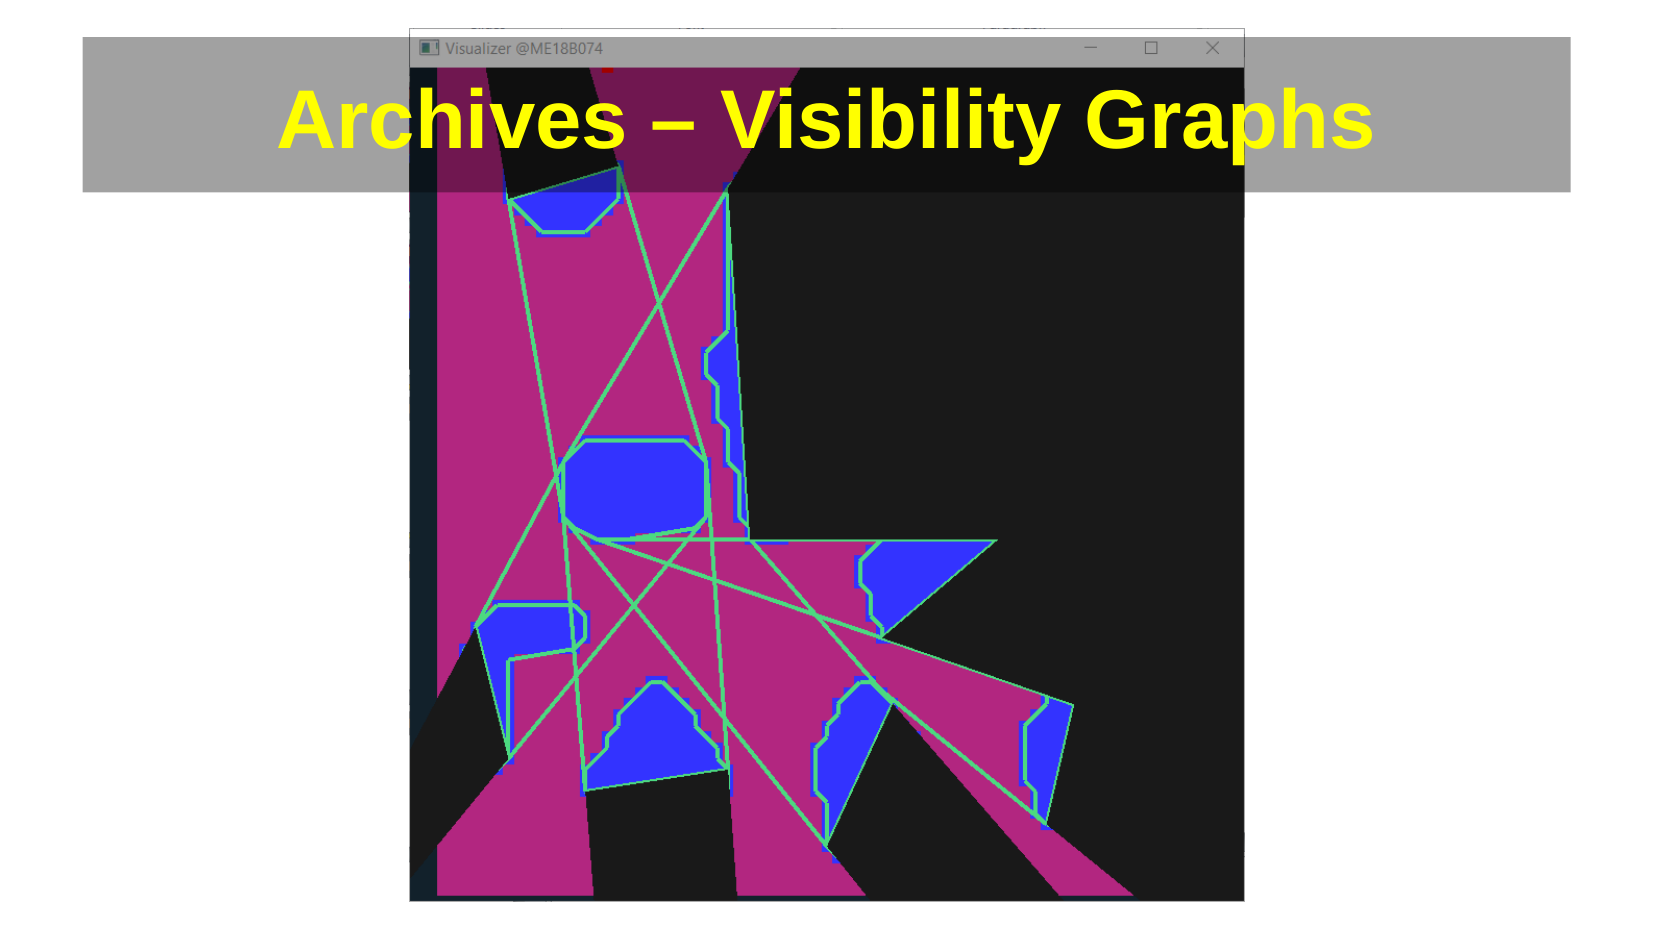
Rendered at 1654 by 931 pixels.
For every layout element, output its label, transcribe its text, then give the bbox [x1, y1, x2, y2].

picture [408, 27, 1245, 903]
title Archives – Visibility Graphs [82, 37, 403, 193]
title Archives – Visibility Graphs [1249, 37, 1571, 193]
